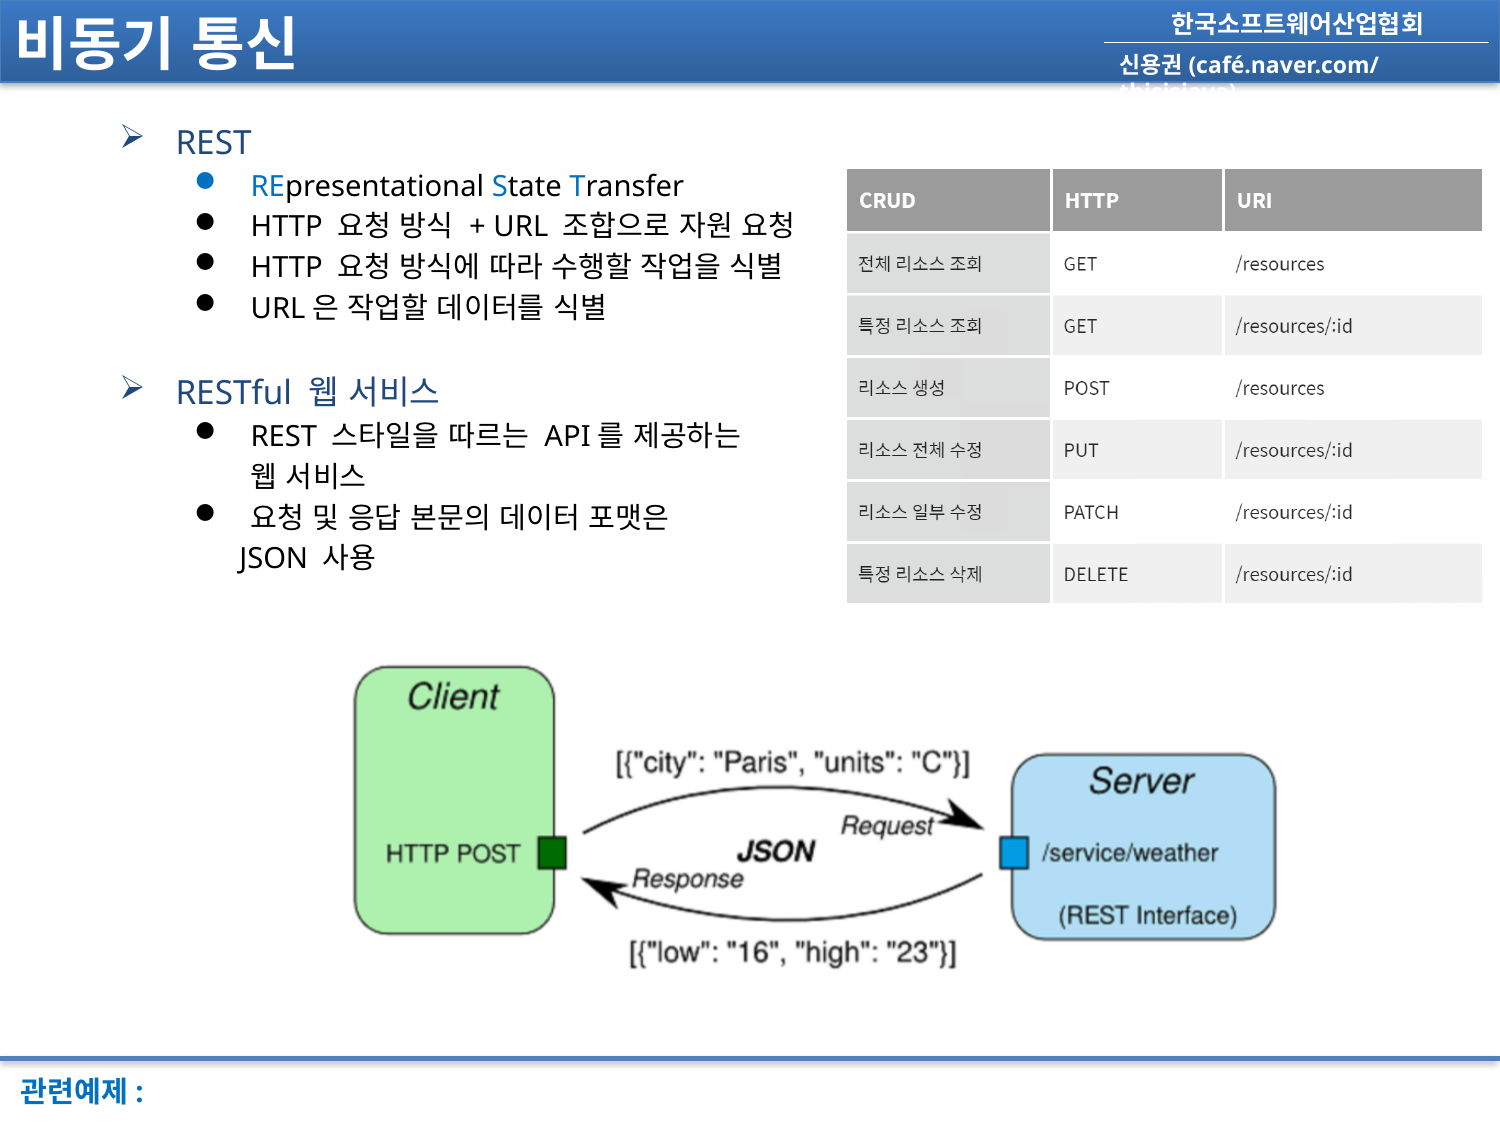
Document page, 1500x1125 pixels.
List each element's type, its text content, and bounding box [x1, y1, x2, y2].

title 비동기 통신 [0, 0, 1500, 82]
picture [348, 656, 1280, 988]
picture [844, 163, 1486, 607]
list REST REpresentational State Transfer HTTP 요청 방식 + URL 조합으로 자원 요청 HTTP 요청 방식에 따라 수행할 작업을 식별 URL은 작업할 데이터를 식별 RESTful 웹 서비스 REST 스타일을 따르는 API를 제공하는 웹 서비스 요청 및 응답 본문의 데이터 포맷은 JSON 사용 [29, 113, 1471, 1035]
